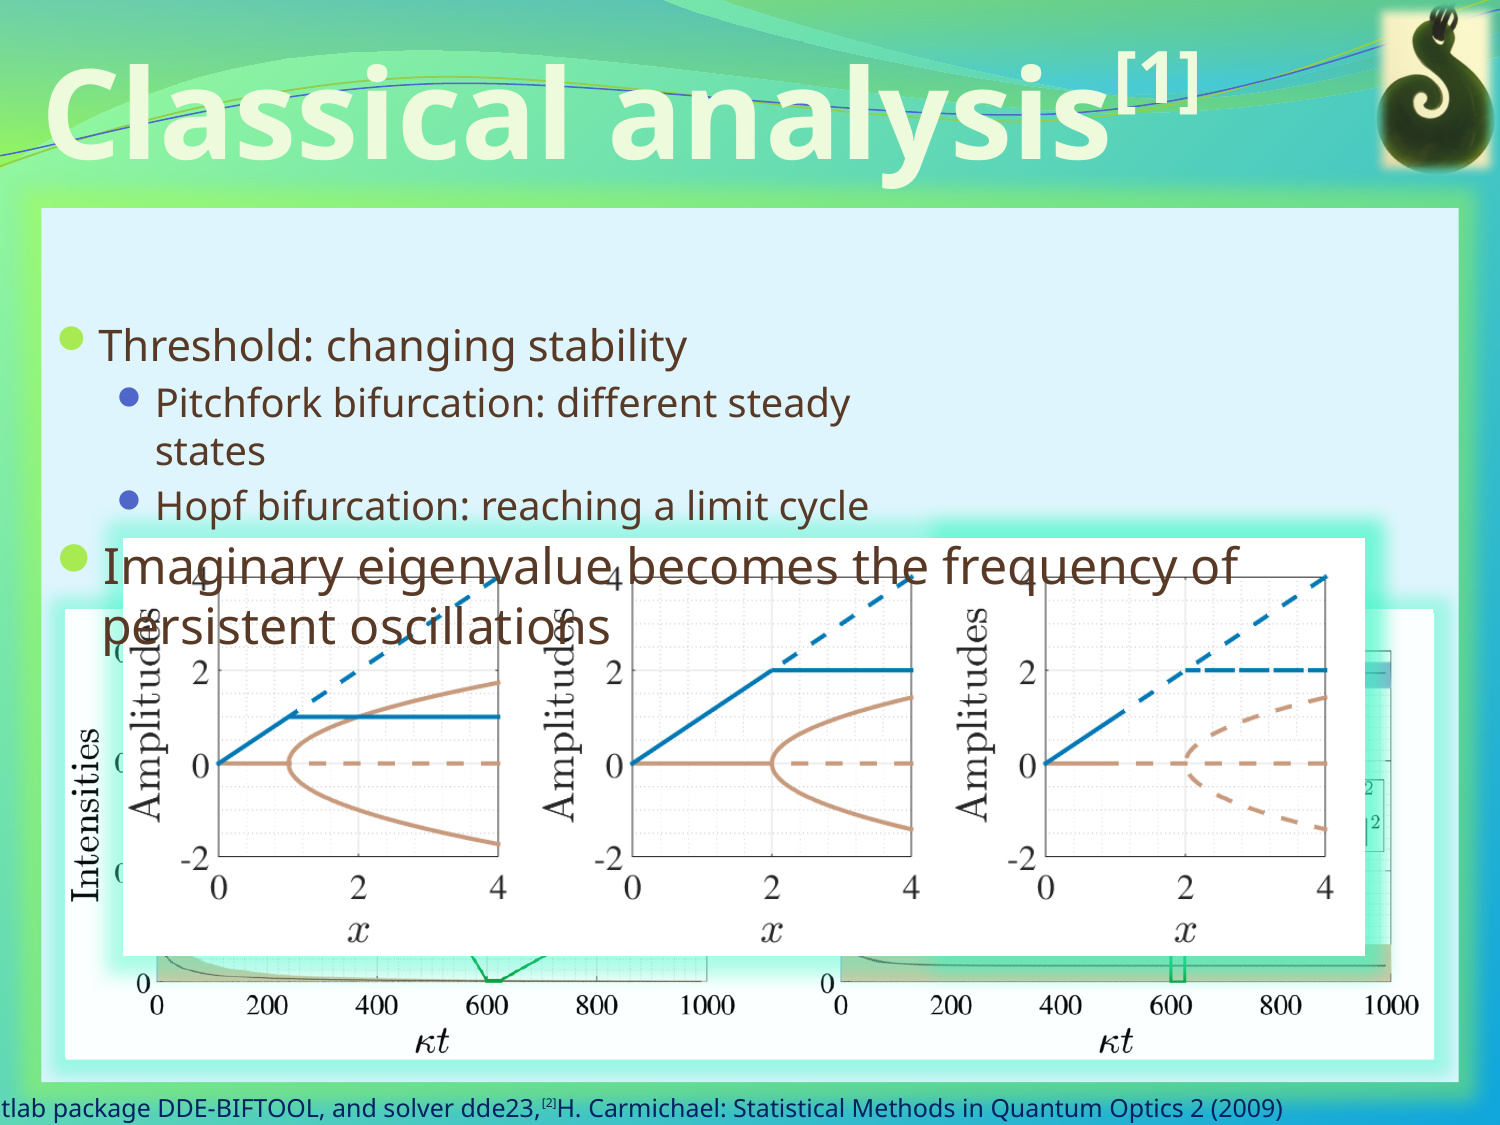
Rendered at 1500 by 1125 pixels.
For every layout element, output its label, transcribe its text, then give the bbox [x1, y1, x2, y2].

title Classical analysis[1] [41, 22, 1367, 185]
picture [753, 609, 1434, 1057]
text_box [39, 1075, 44, 1084]
text_box Imaginary eigenvalue becomes the frequency of persistent oscillations [41, 527, 1459, 681]
picture [64, 609, 750, 1057]
text_box [39, 206, 1461, 601]
picture [1371, 0, 1500, 179]
picture [123, 538, 1365, 956]
text_box [1]Matlab package DDE-BIFTOOL, and solver dde23,[2]H. Carmichael: Statistical Methods in Quantum Optics 2 (2009) [0, 1084, 1299, 1125]
